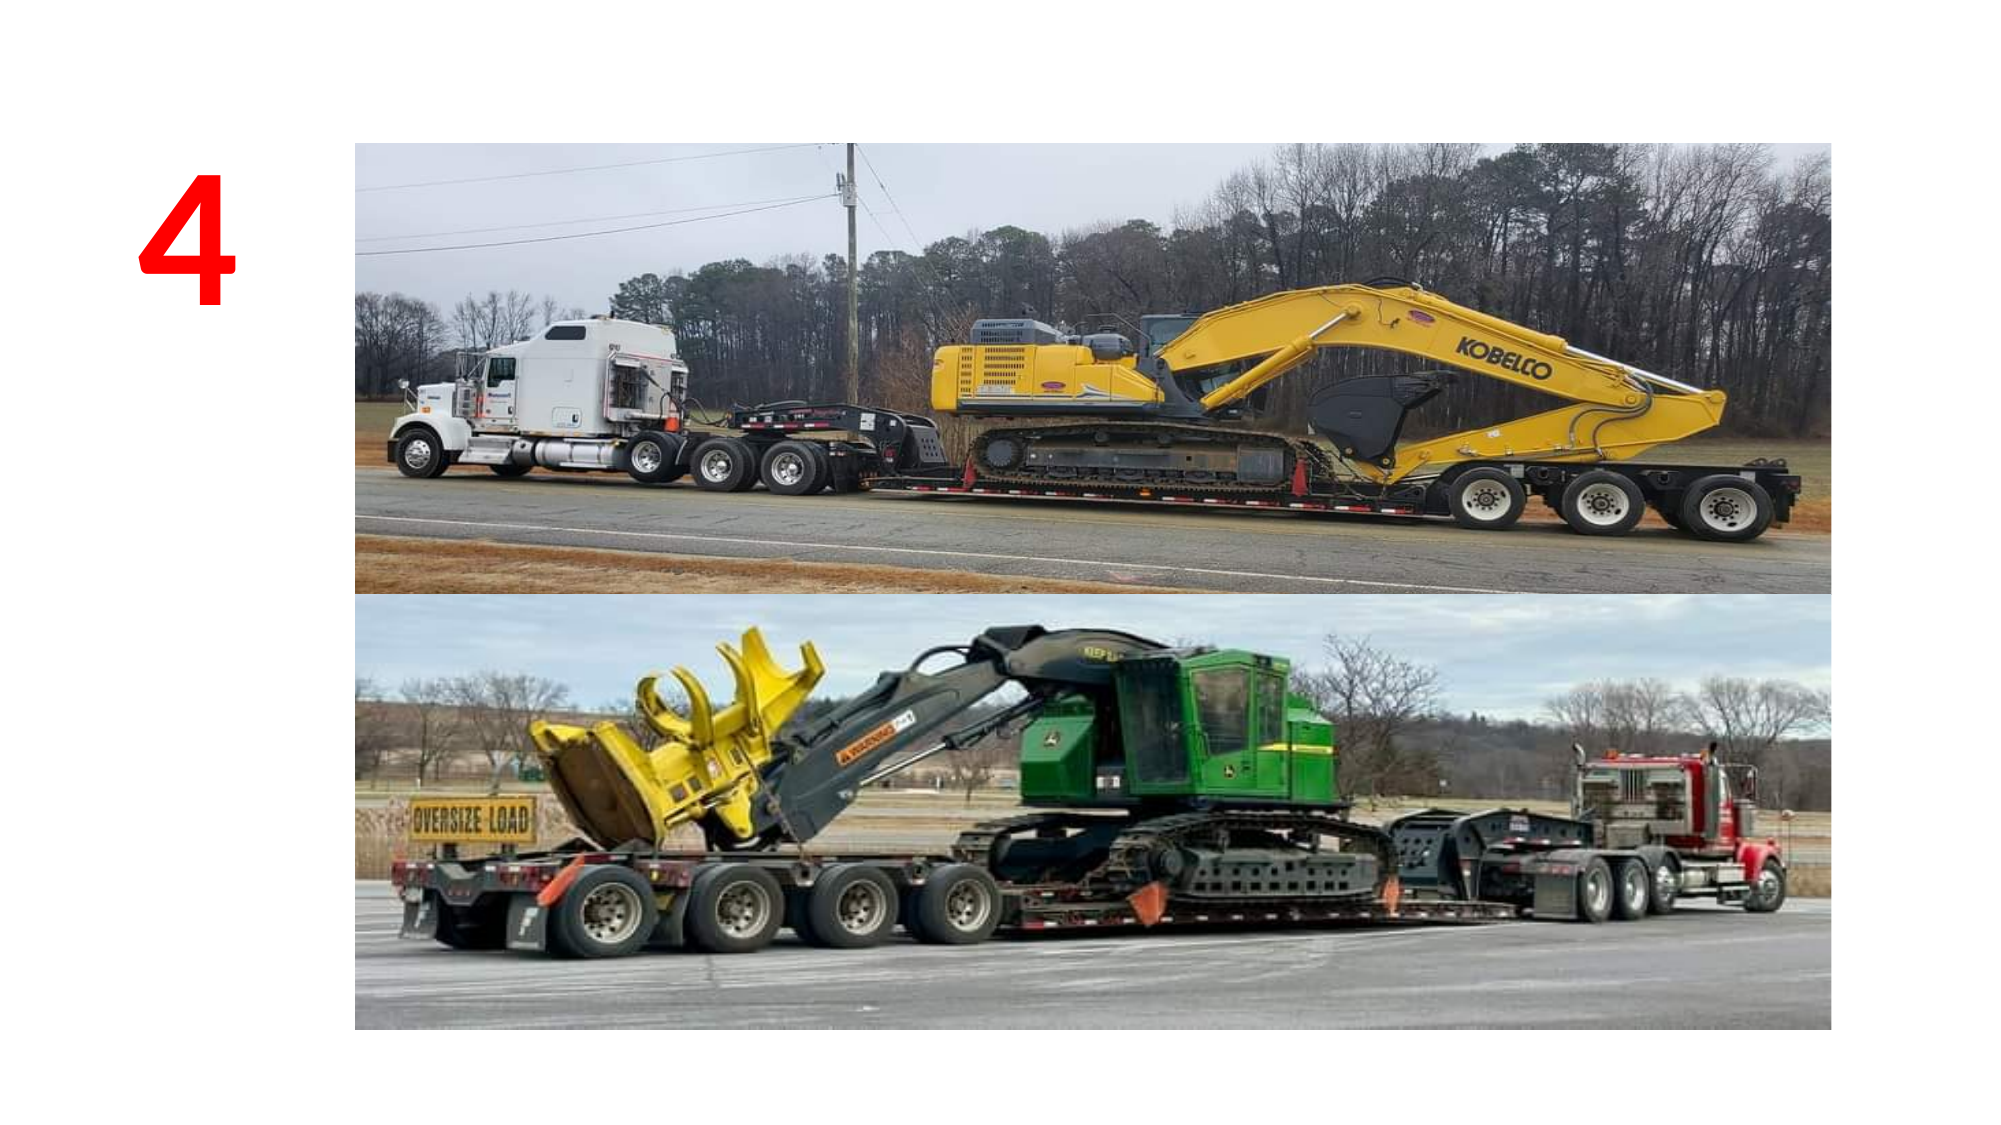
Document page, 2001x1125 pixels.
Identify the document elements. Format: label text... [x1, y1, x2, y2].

text_box 4 [122, 97, 336, 353]
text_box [354, 143, 1832, 1030]
